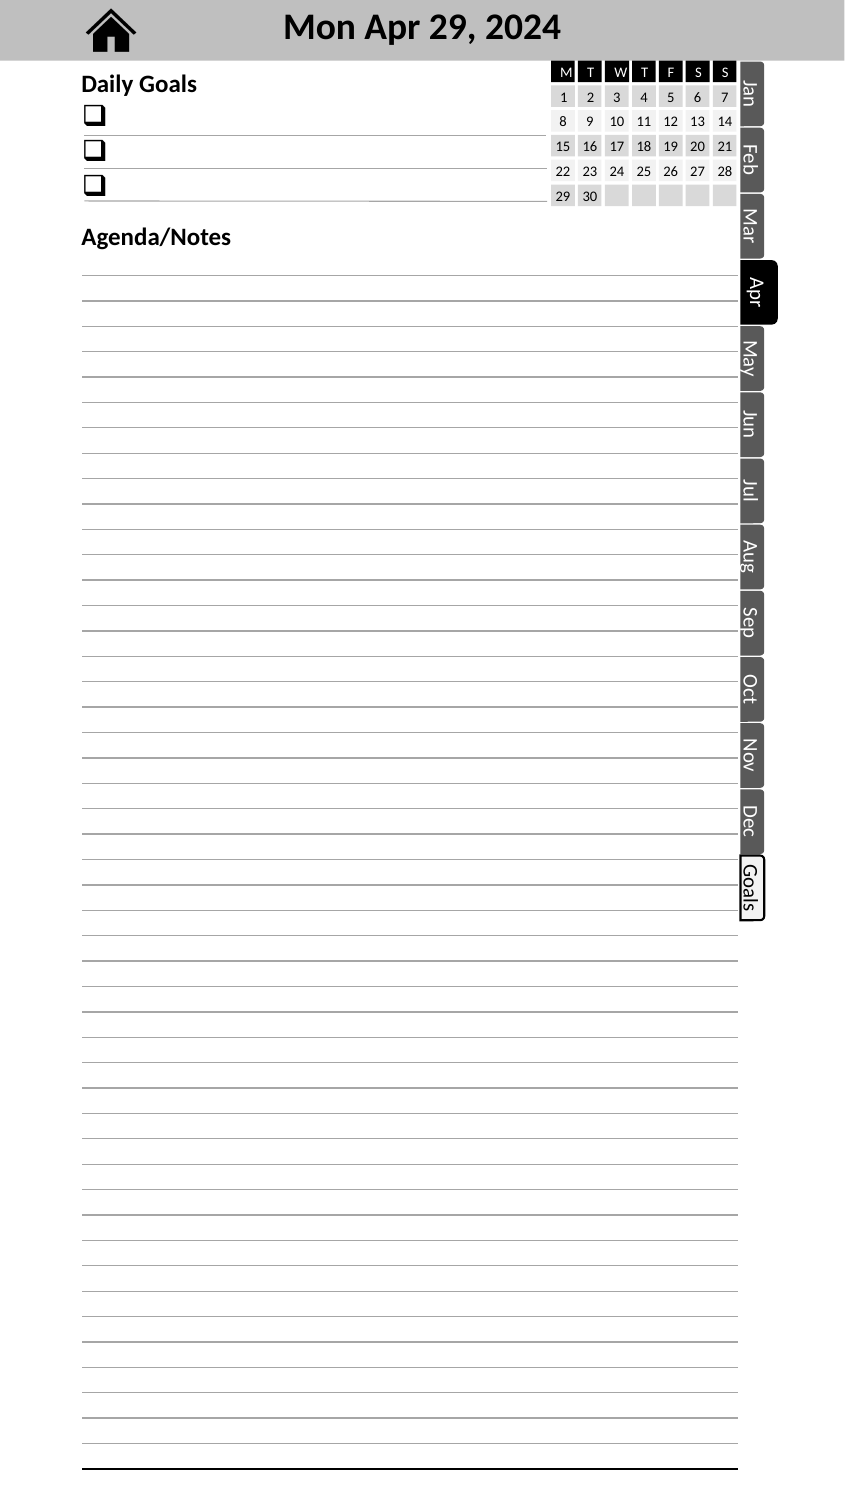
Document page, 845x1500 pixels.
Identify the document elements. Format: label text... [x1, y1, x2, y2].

list Mon Apr 29, 2024 [190, 0, 655, 61]
picture [82, 1, 140, 59]
